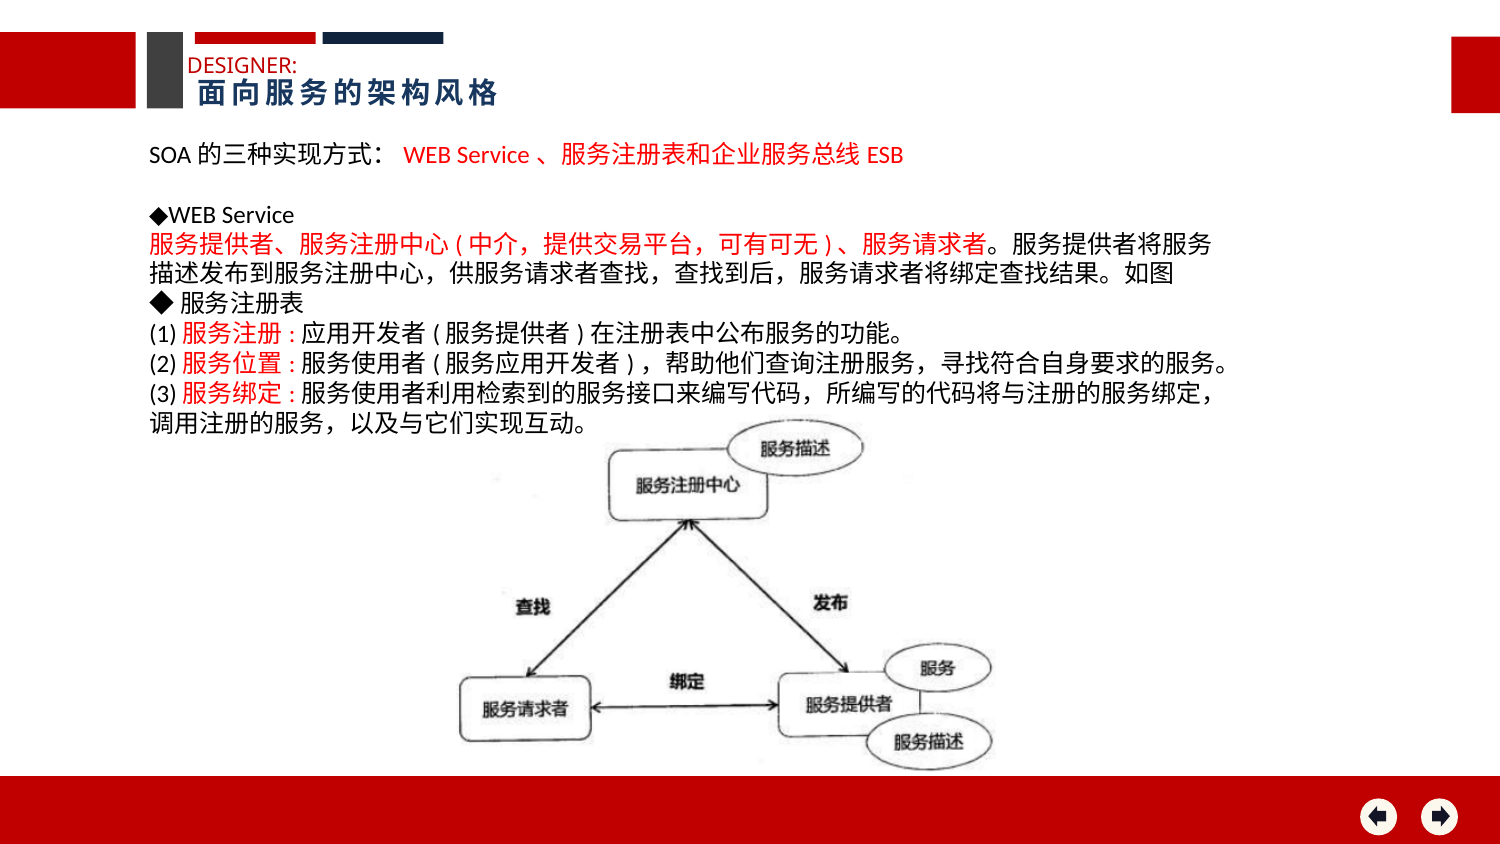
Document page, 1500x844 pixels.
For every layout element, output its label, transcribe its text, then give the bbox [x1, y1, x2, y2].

text_box DESIGNER: [172, 43, 313, 85]
picture [455, 414, 997, 773]
text_box SOA的三种实现方式：WEB Service、服务注册表和企业服务总线ESB ◆WEB Service 服务提供者、服务注册中心(中介，提供交易平台，可有可无)、服务请求者。服务提供者将服务描述发布到服务注册中心，供服务请求者查找，查找到后，服务请求者将绑定查找结果。如图 ◆服务注册表 (1)服务注册:应用开发者(服务提供者)在注册表中公布服务的功能。 (2)服务位置:服务使用者(服务应用开发者)，帮助他们查询注册服务，寻找符合自身要求的服务。 (3)服务绑定:服务使用者利用检索到的服务接口来编写代码，所编写的代码将与注册的服务绑定，调用注册的服务，以及与它们实现互动。 [134, 130, 1251, 438]
text_box 面向服务的架构风格 [182, 67, 933, 118]
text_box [194, 31, 444, 45]
